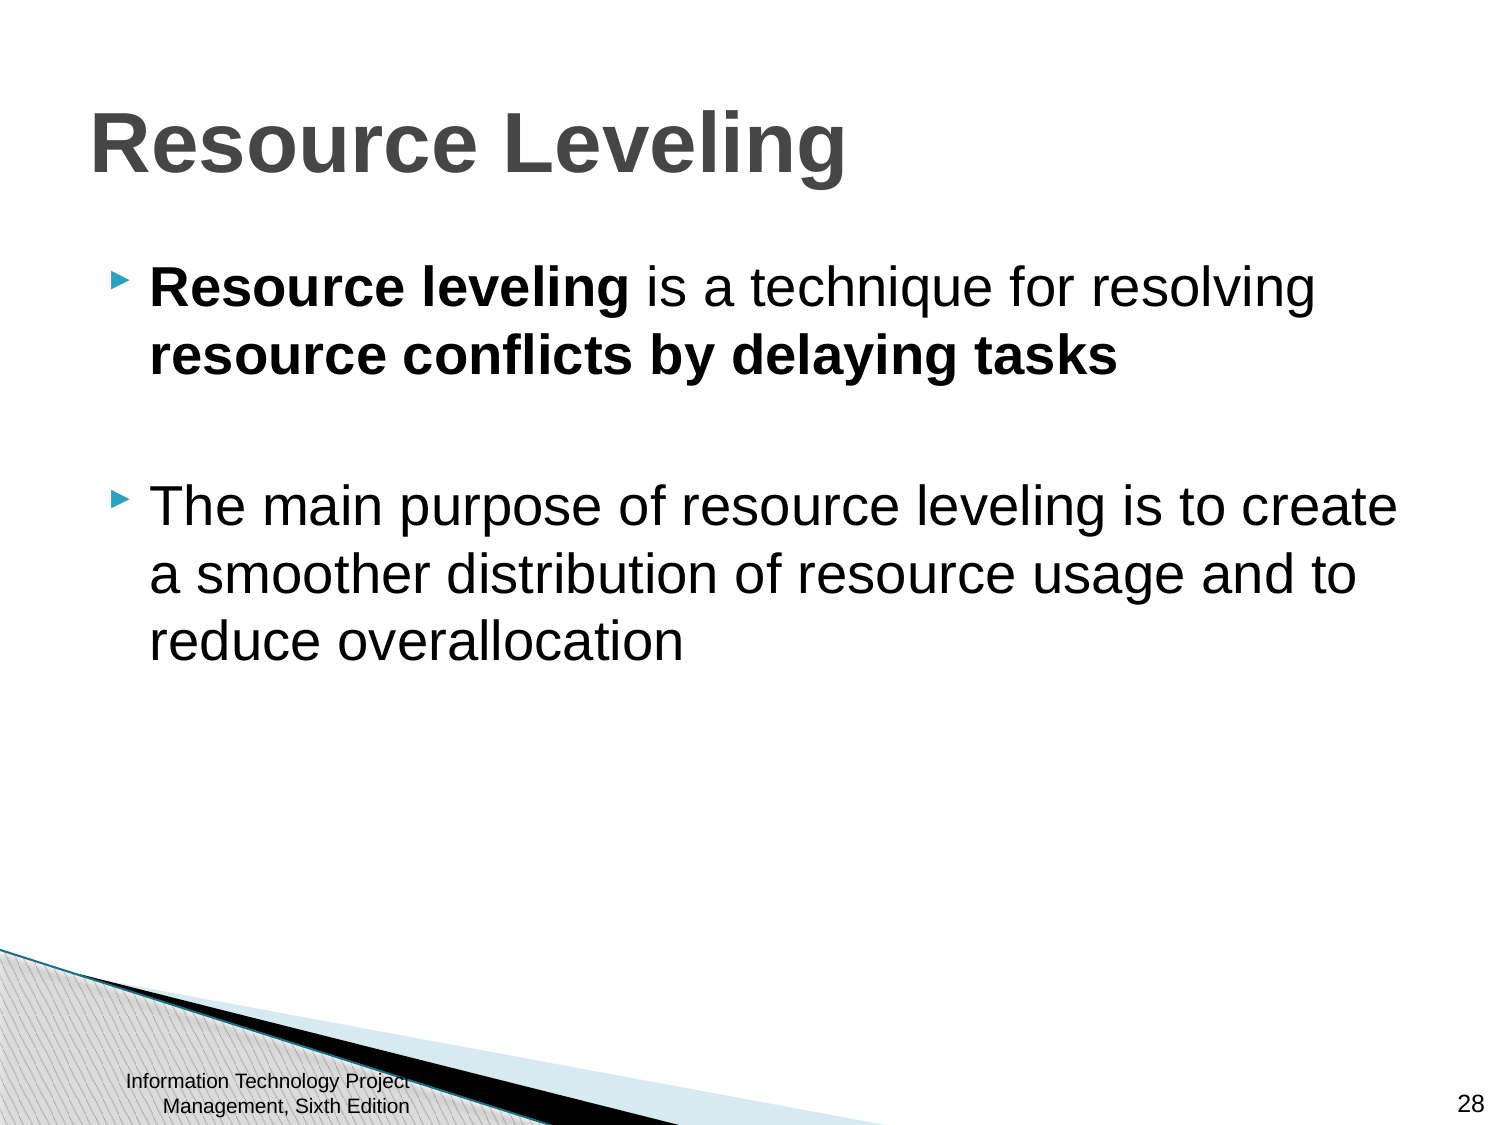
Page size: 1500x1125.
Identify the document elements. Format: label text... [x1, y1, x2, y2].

footer Information Technology Project Management, Sixth Edition [0, 1065, 425, 1125]
list Resource leveling is a technique for resolving resource conflicts by delaying tasks The main purpose of resource leveling is to create a smoother distribution of resource usage and to reduce overallocation [75, 242, 1425, 986]
slide_number 28 [1408, 1065, 1500, 1125]
title Resource Leveling [75, 45, 1425, 233]
